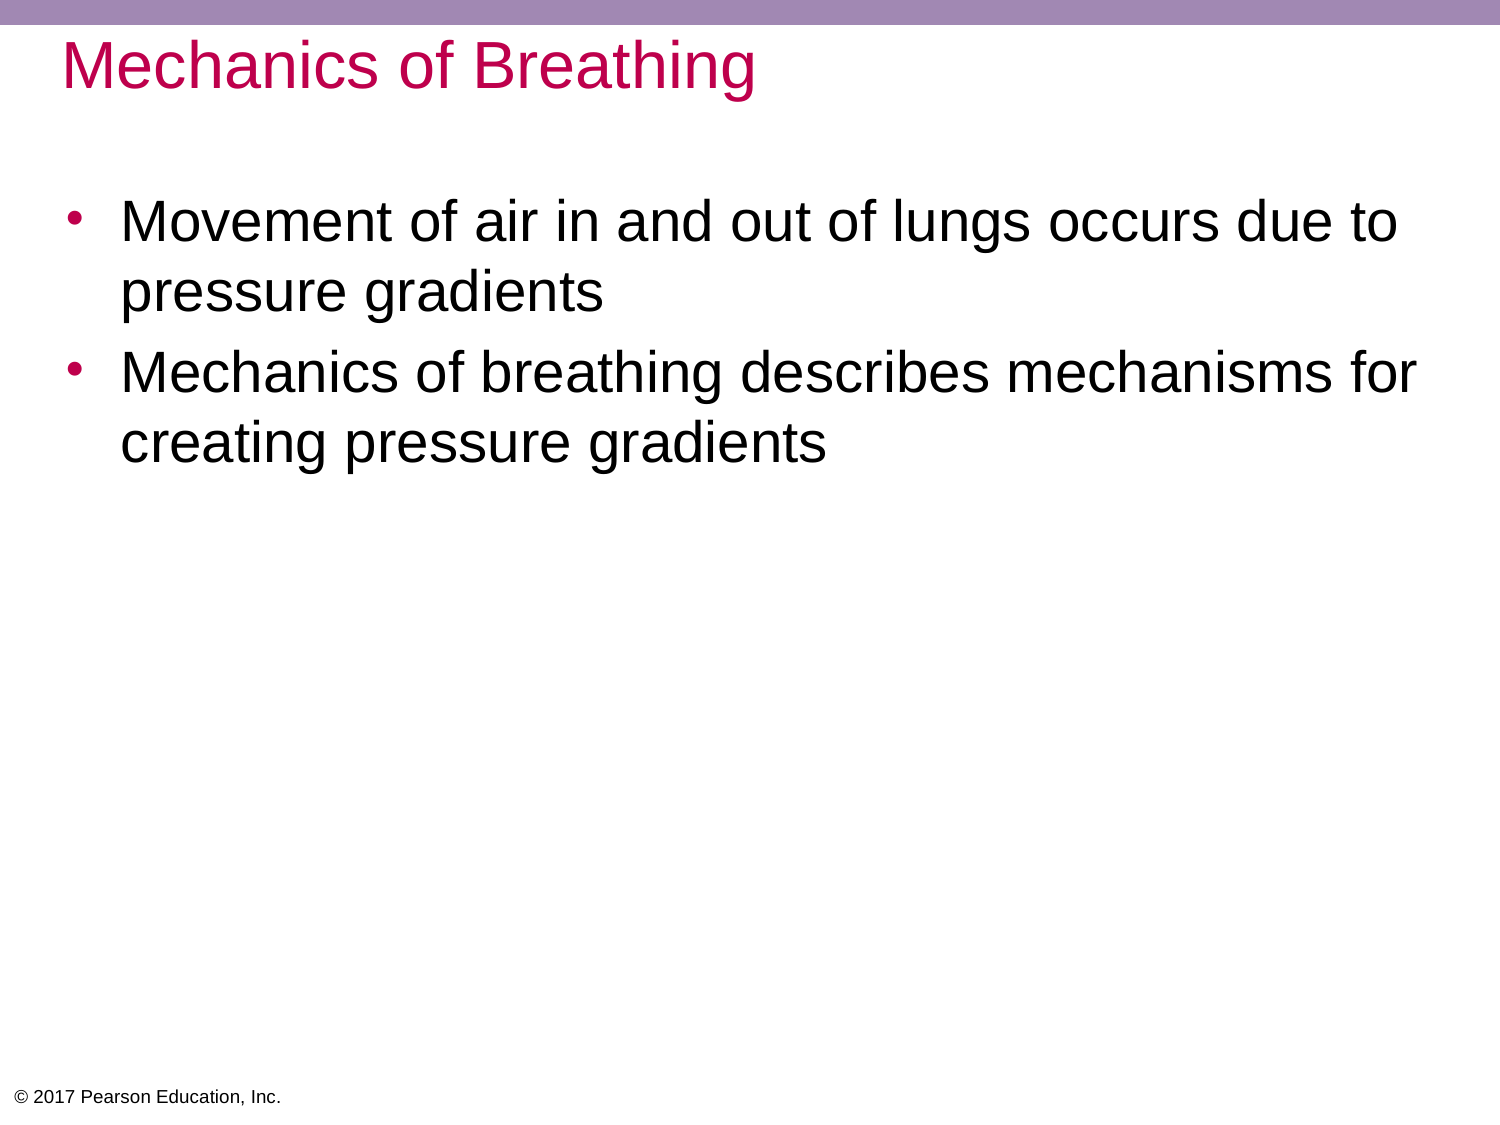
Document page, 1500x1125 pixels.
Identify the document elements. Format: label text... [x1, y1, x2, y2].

list Movement of air in and out of lungs occurs due to pressure gradients Mechanics of breathing describes mechanisms for creating pressure gradients [49, 175, 1450, 1038]
title Mechanics of Breathing [46, 14, 1500, 110]
